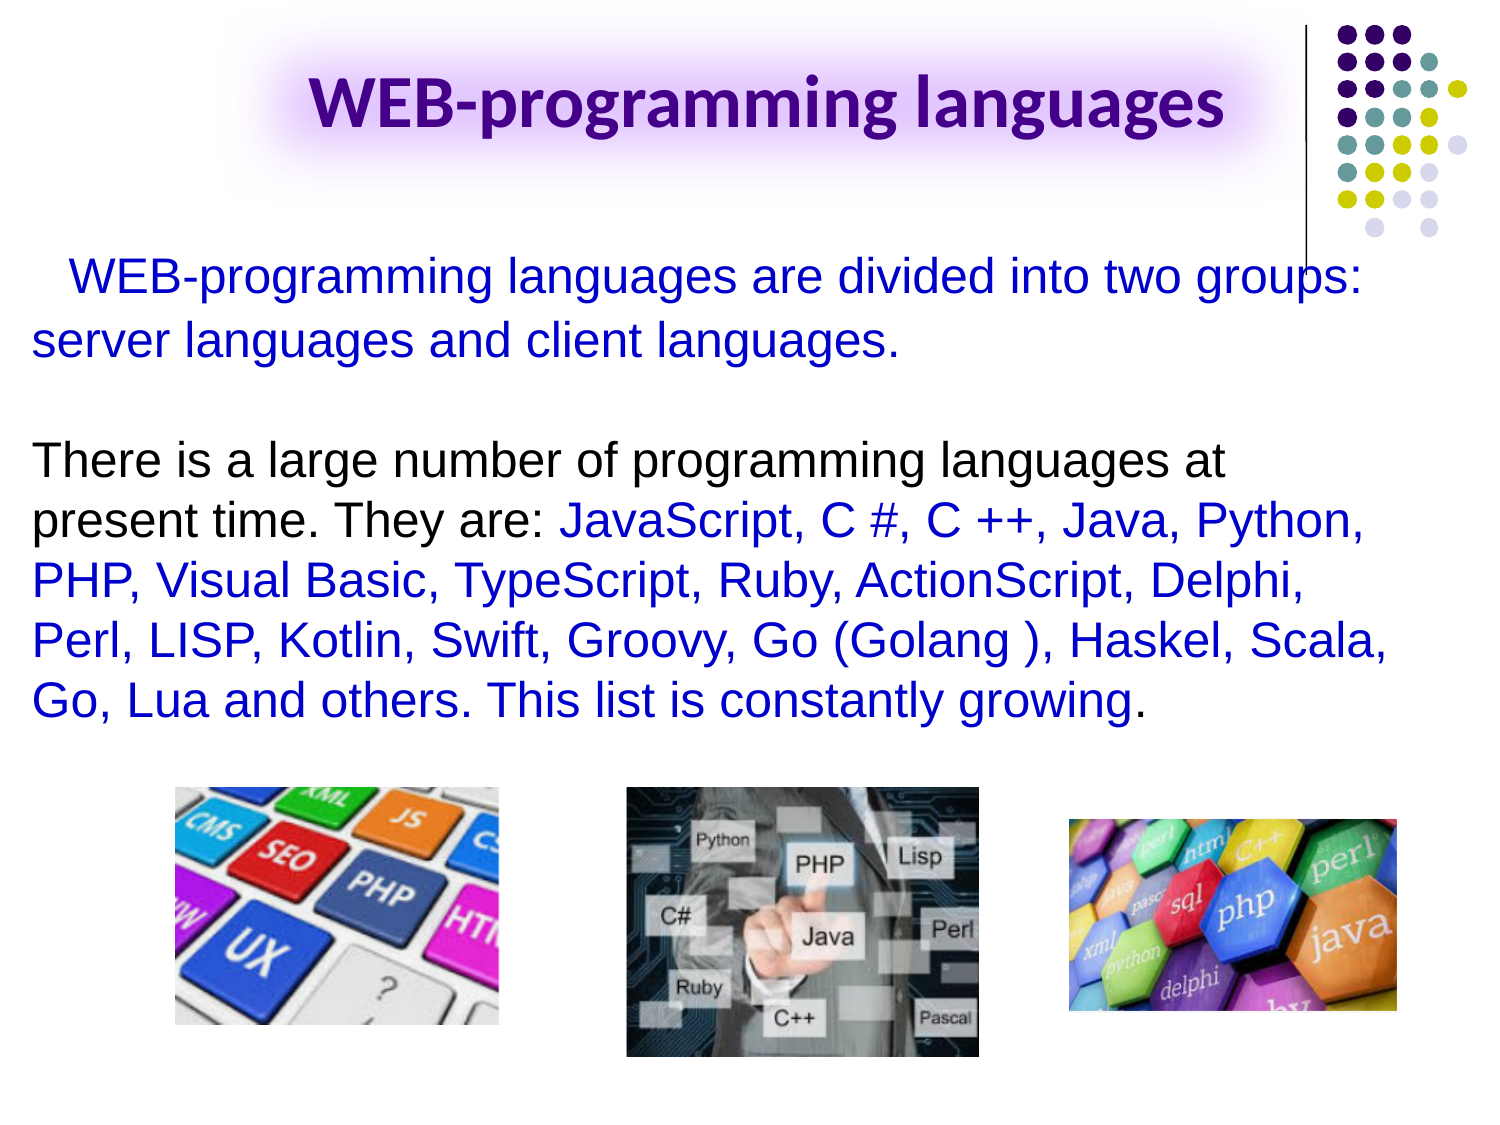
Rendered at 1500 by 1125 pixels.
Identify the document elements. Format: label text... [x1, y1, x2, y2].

text_box WEB-programming languages are divided into two groups: server languages and client languages. There is a large number of programming languages at present time. They are: JavaScript, C #, C ++, Java, Python, PHP, Visual Basic, TypeScript, Ruby, ActionScript, Delphi, Perl, LISP, Kotlin, Swift, Groovy, Go (Golang ), Haskel, Scala, Go, Lua and others. This list is constantly growing. [16, 219, 1414, 835]
text_box о [51, 397, 1449, 1106]
picture [624, 787, 979, 1057]
picture [175, 787, 501, 1025]
picture [1068, 818, 1399, 1013]
text_box Мі [333, 100, 1205, 110]
